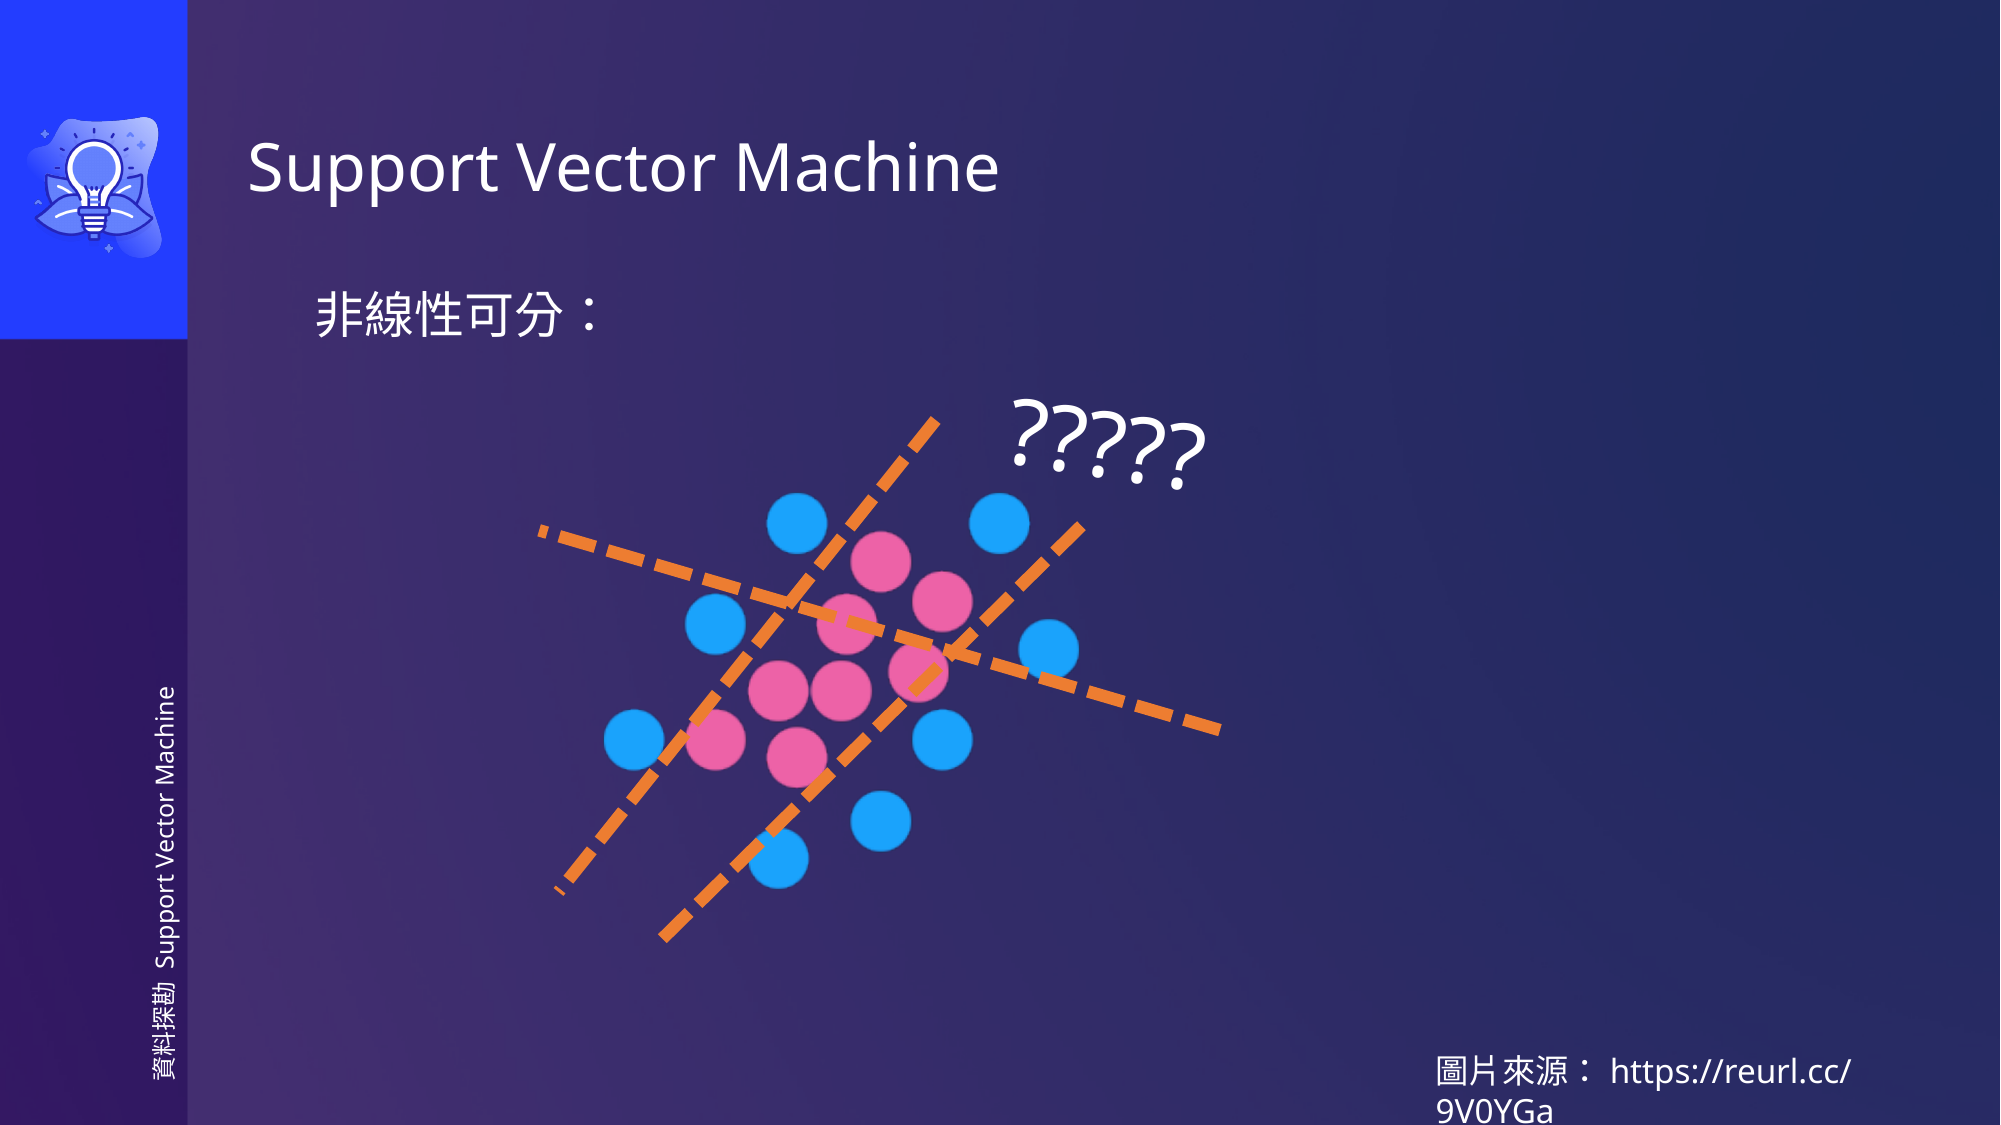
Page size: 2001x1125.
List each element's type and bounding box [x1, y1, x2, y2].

text_box [558, 731, 657, 892]
text_box [657, 525, 1082, 530]
text_box [558, 419, 936, 530]
text_box [657, 731, 1082, 944]
picture [0, 0, 2000, 1125]
text_box [539, 530, 1220, 731]
